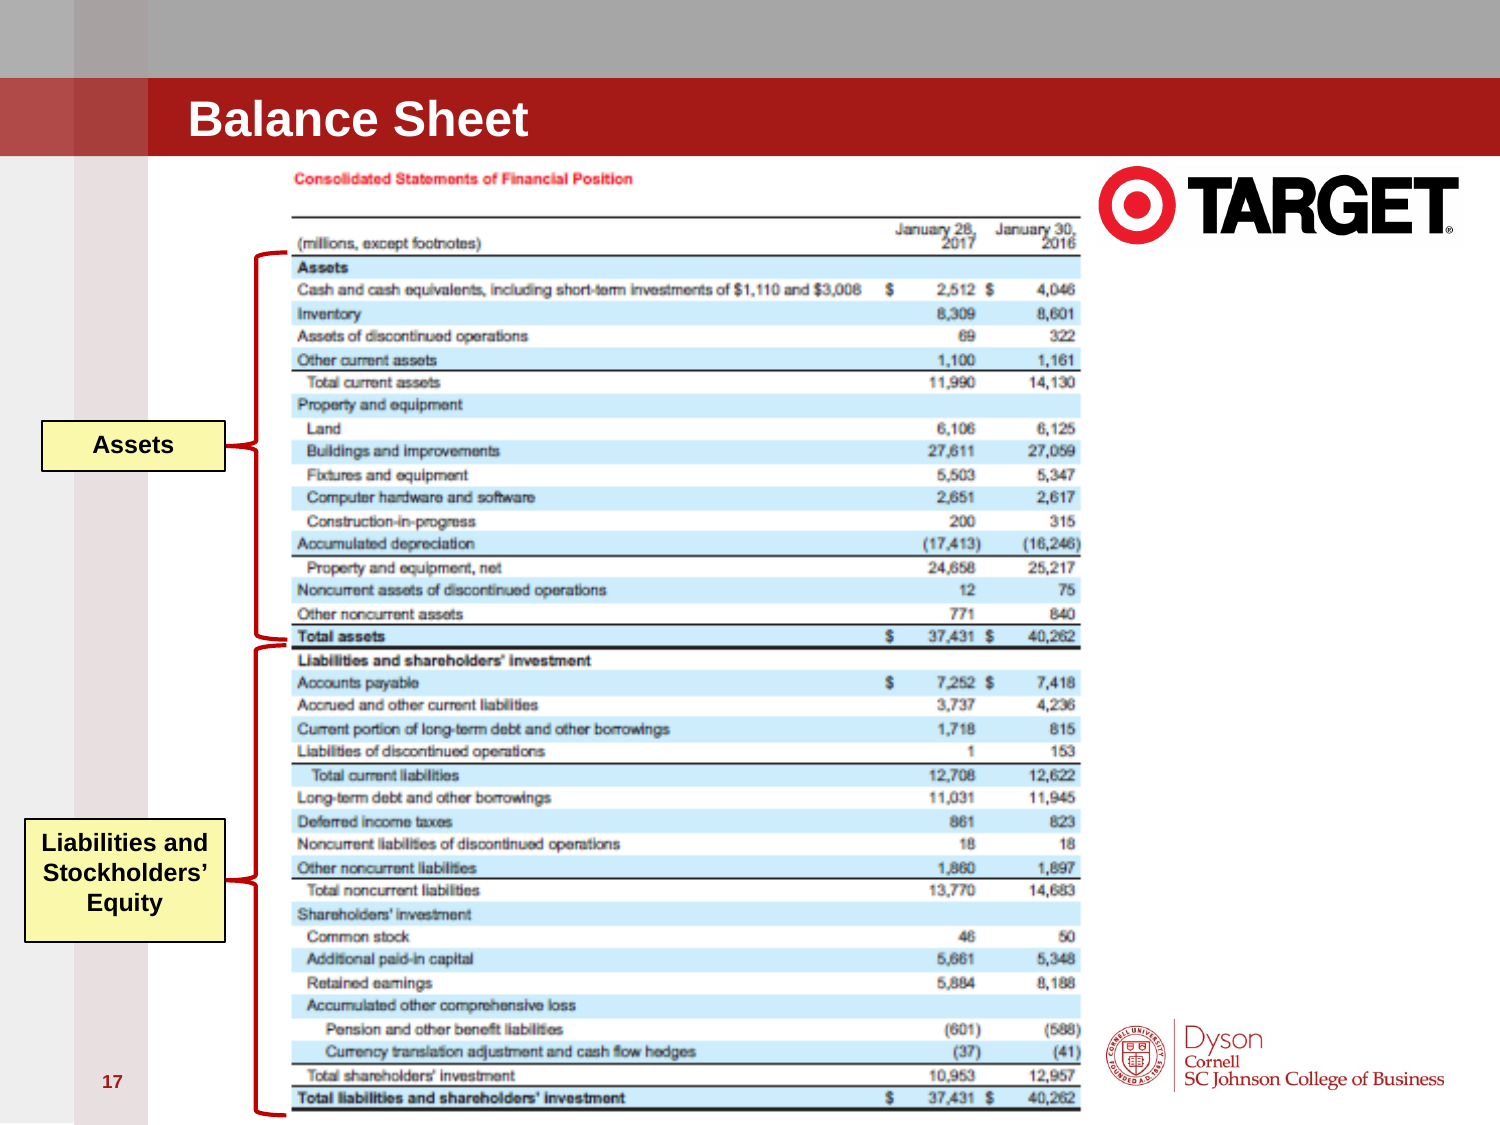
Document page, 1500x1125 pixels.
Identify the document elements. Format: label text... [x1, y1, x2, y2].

text_box Assets [41, 421, 225, 472]
text_box [225, 646, 269, 1115]
picture [1106, 1019, 1444, 1092]
text_box [225, 253, 269, 639]
picture [274, 163, 1464, 1116]
slide_number 17 [74, 1062, 151, 1125]
title Balance Sheet [187, 46, 1169, 147]
text_box Liabilities and Stockholders’ Equity [24, 818, 225, 942]
